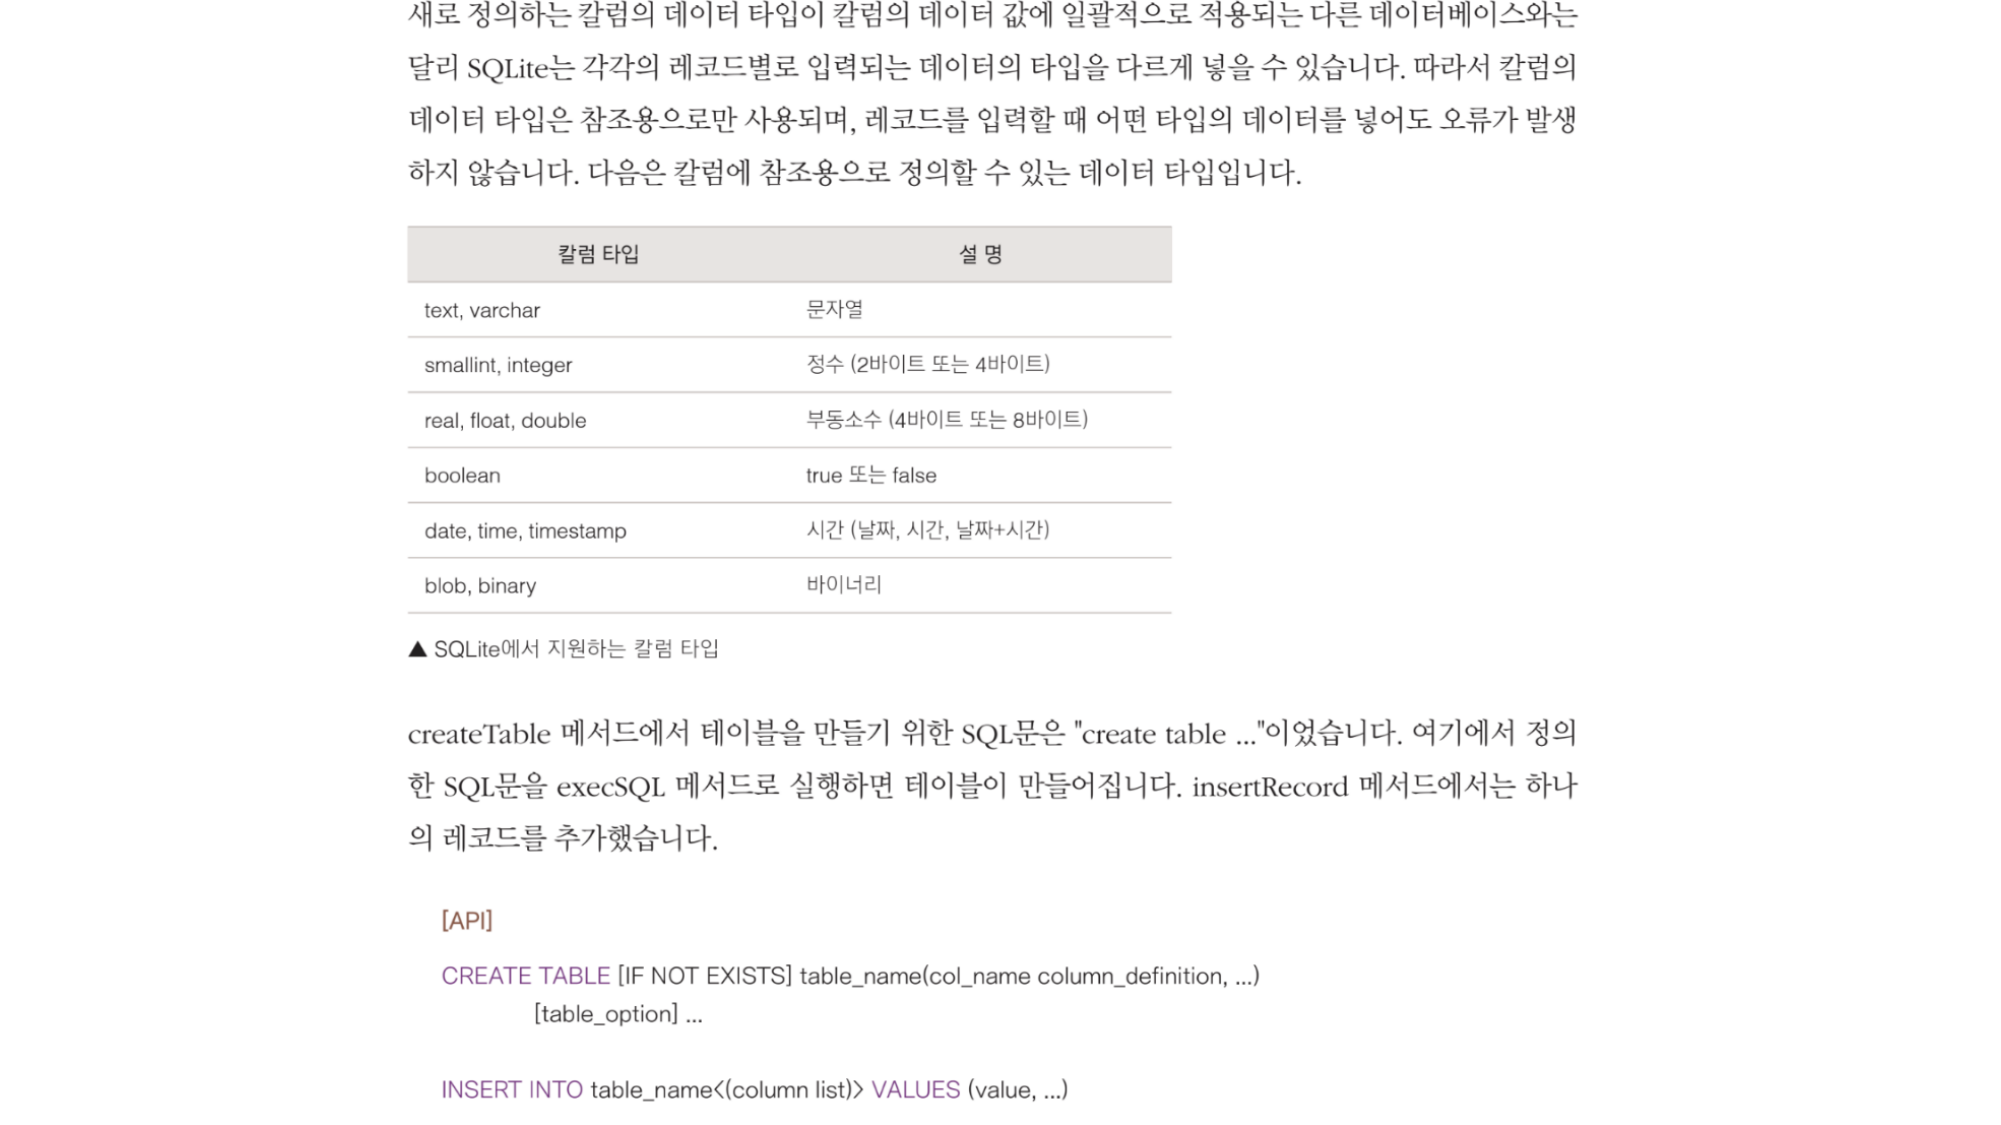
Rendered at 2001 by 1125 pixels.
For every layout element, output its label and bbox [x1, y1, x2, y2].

picture [398, 0, 1602, 1125]
